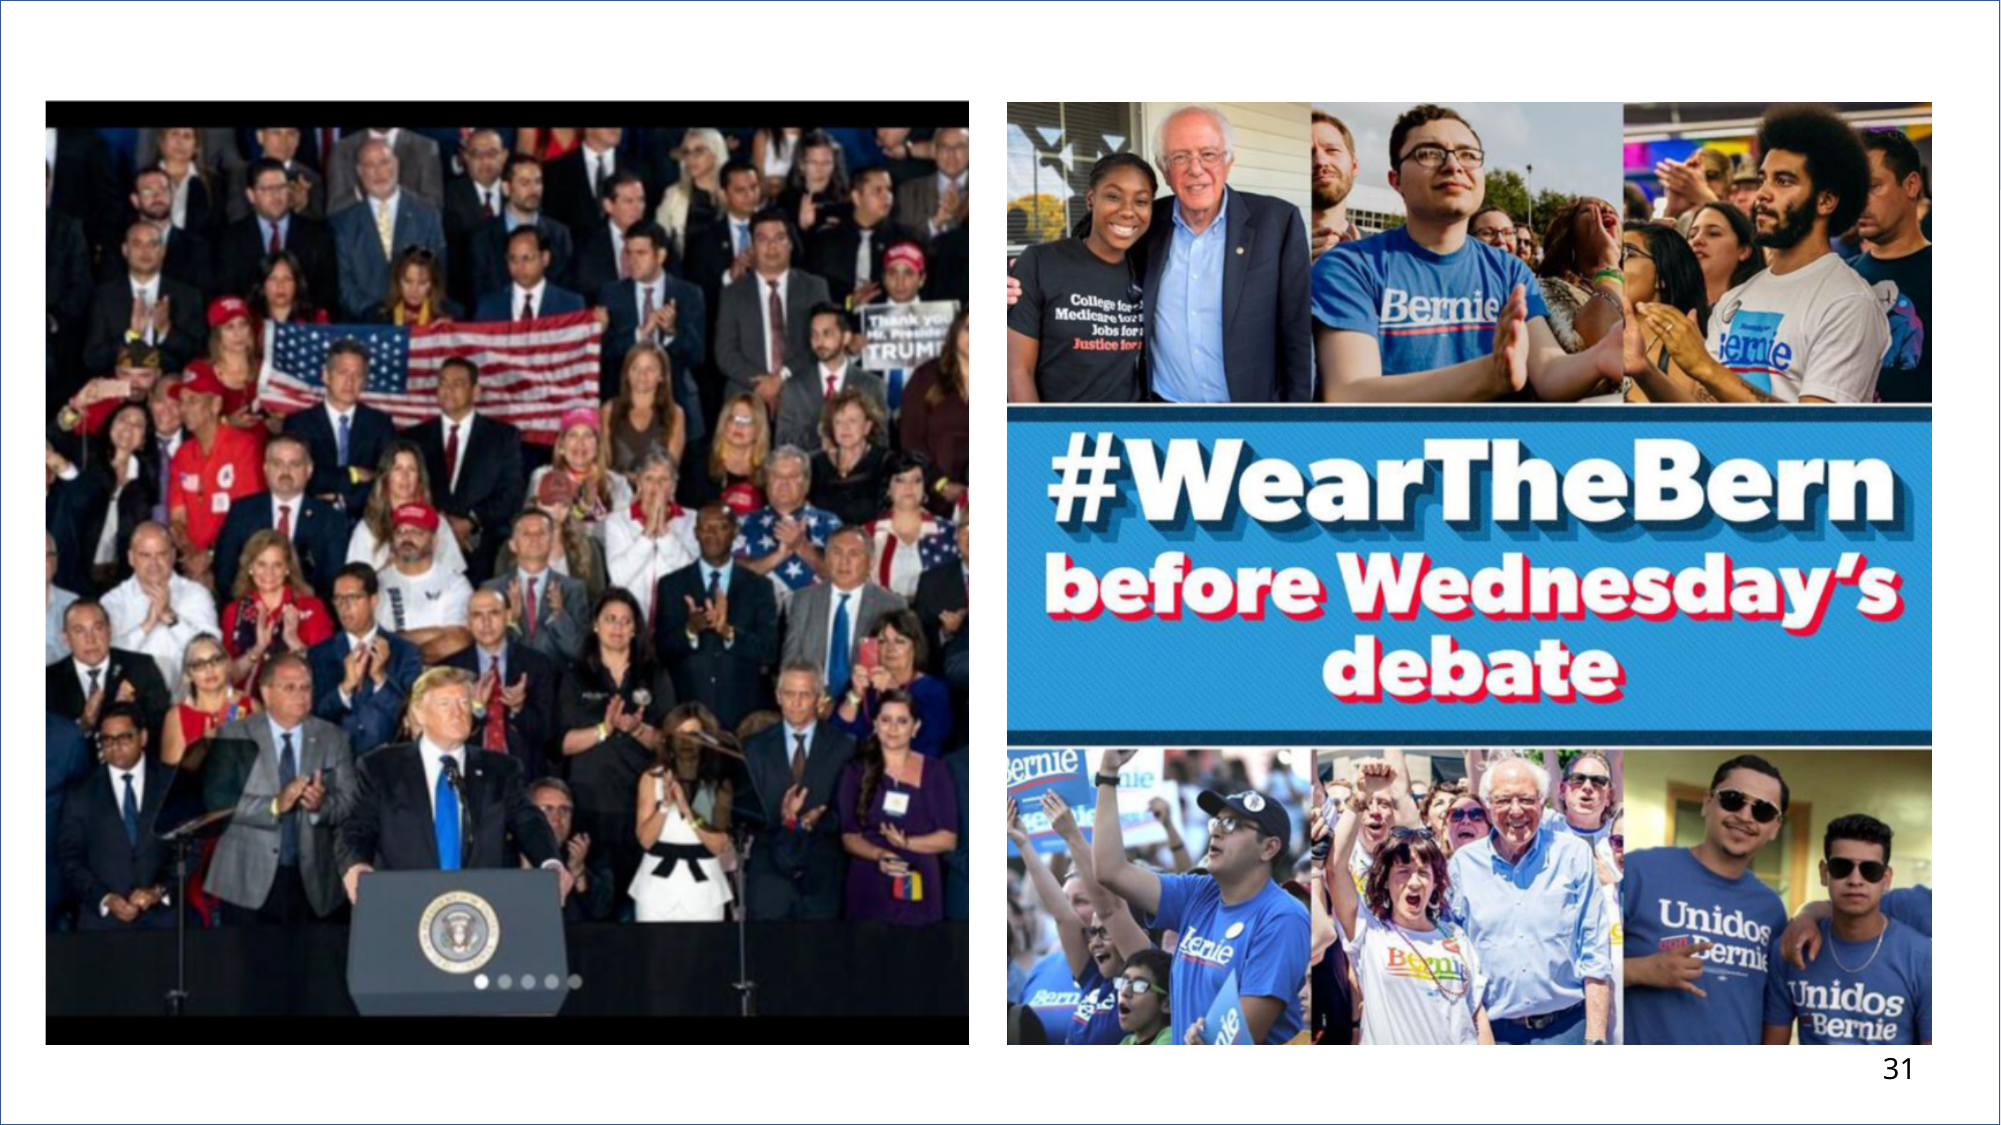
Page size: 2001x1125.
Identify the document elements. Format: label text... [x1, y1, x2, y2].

picture [45, 100, 969, 1045]
slide_number 31 [1481, 1045, 1932, 1103]
picture [1007, 102, 1932, 1045]
